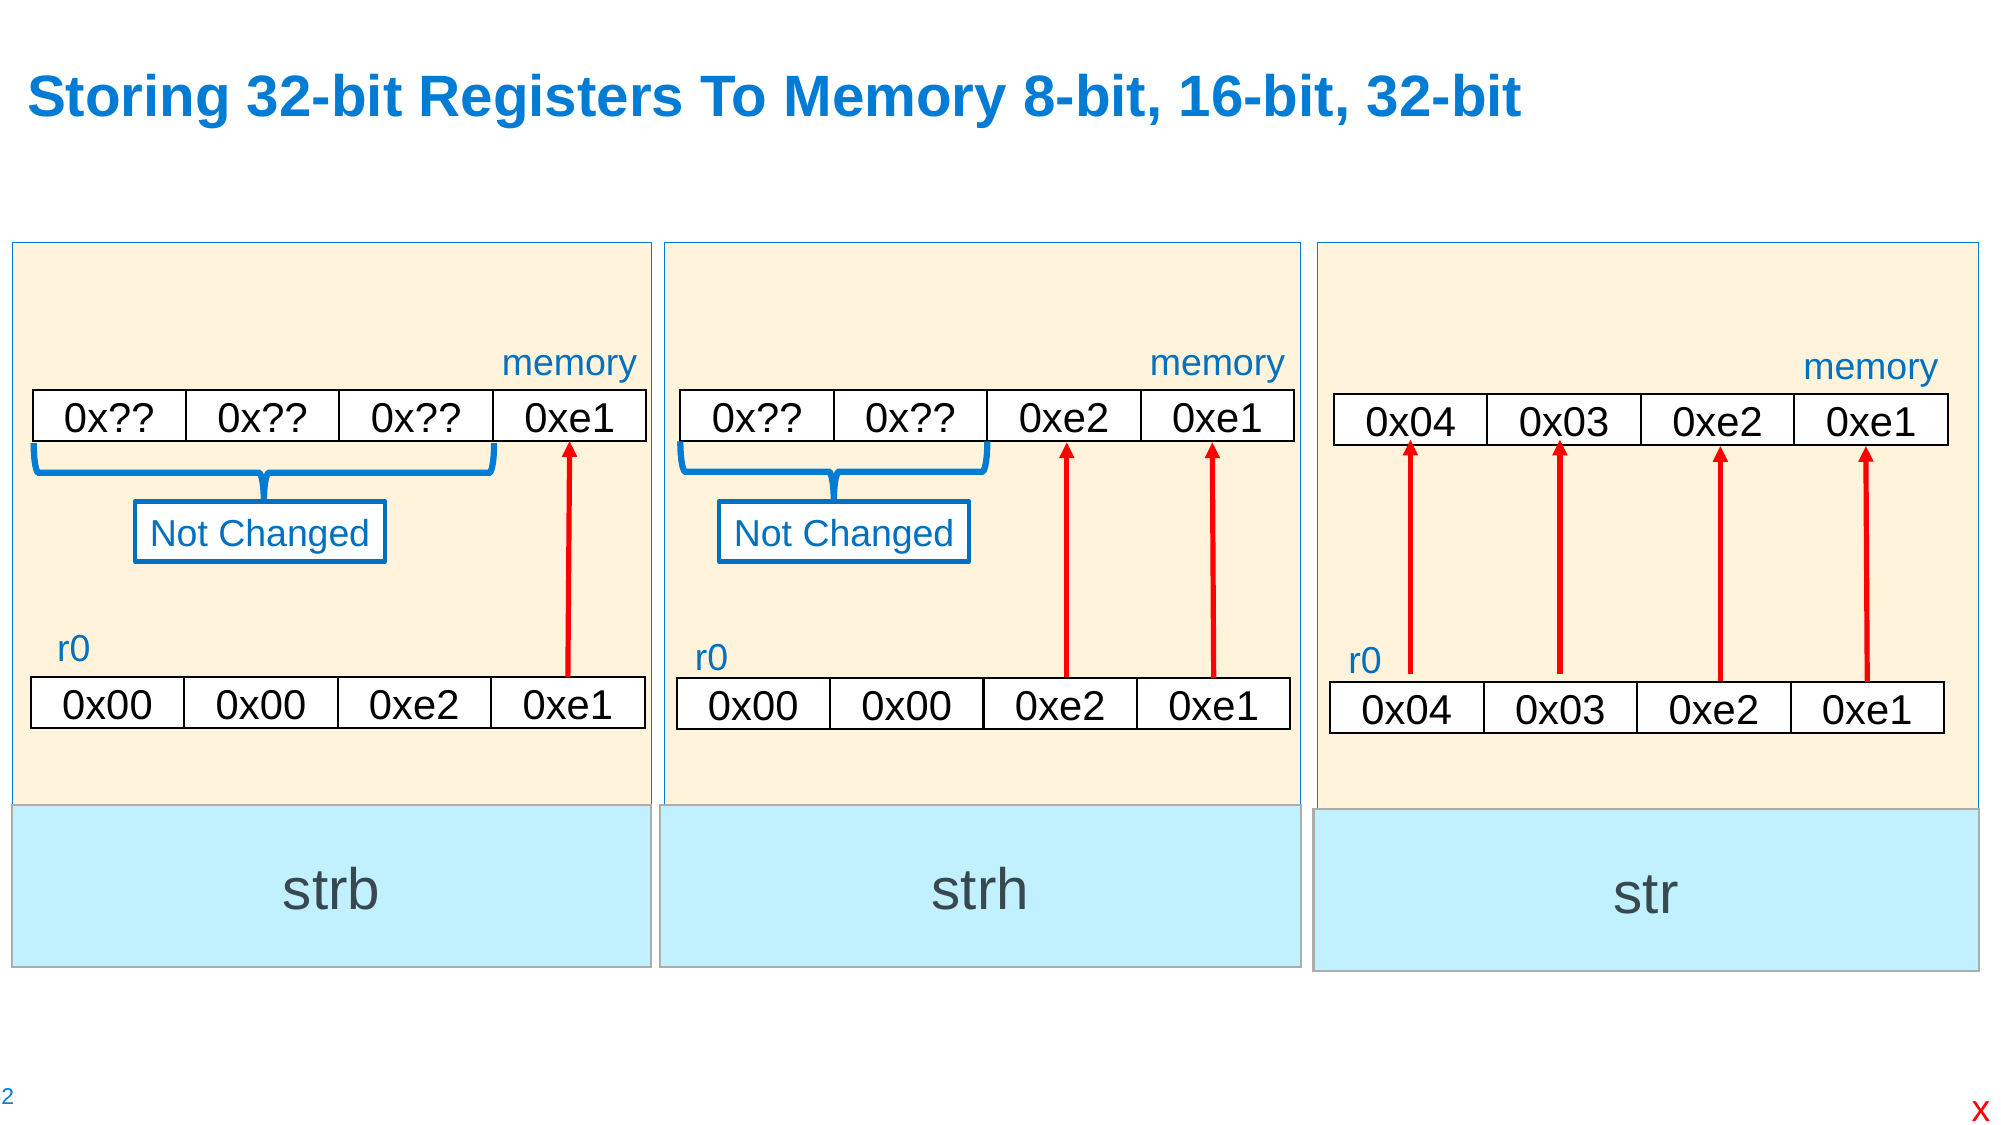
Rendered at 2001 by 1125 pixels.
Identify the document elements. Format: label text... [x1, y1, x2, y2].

text_box x [1956, 1076, 2000, 1125]
text_box Not Changed [135, 501, 386, 562]
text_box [659, 242, 1302, 968]
text_box [33, 443, 495, 501]
title Storing 32-bit Registers To Memory 8-bit, 16-bit, 32-bit [12, 19, 1987, 137]
text_box memory [487, 330, 653, 391]
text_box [1313, 242, 1979, 972]
text_box r0 [42, 616, 106, 676]
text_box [30, 676, 645, 729]
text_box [32, 390, 647, 442]
text_box strb [11, 804, 652, 968]
text_box [12, 242, 652, 804]
